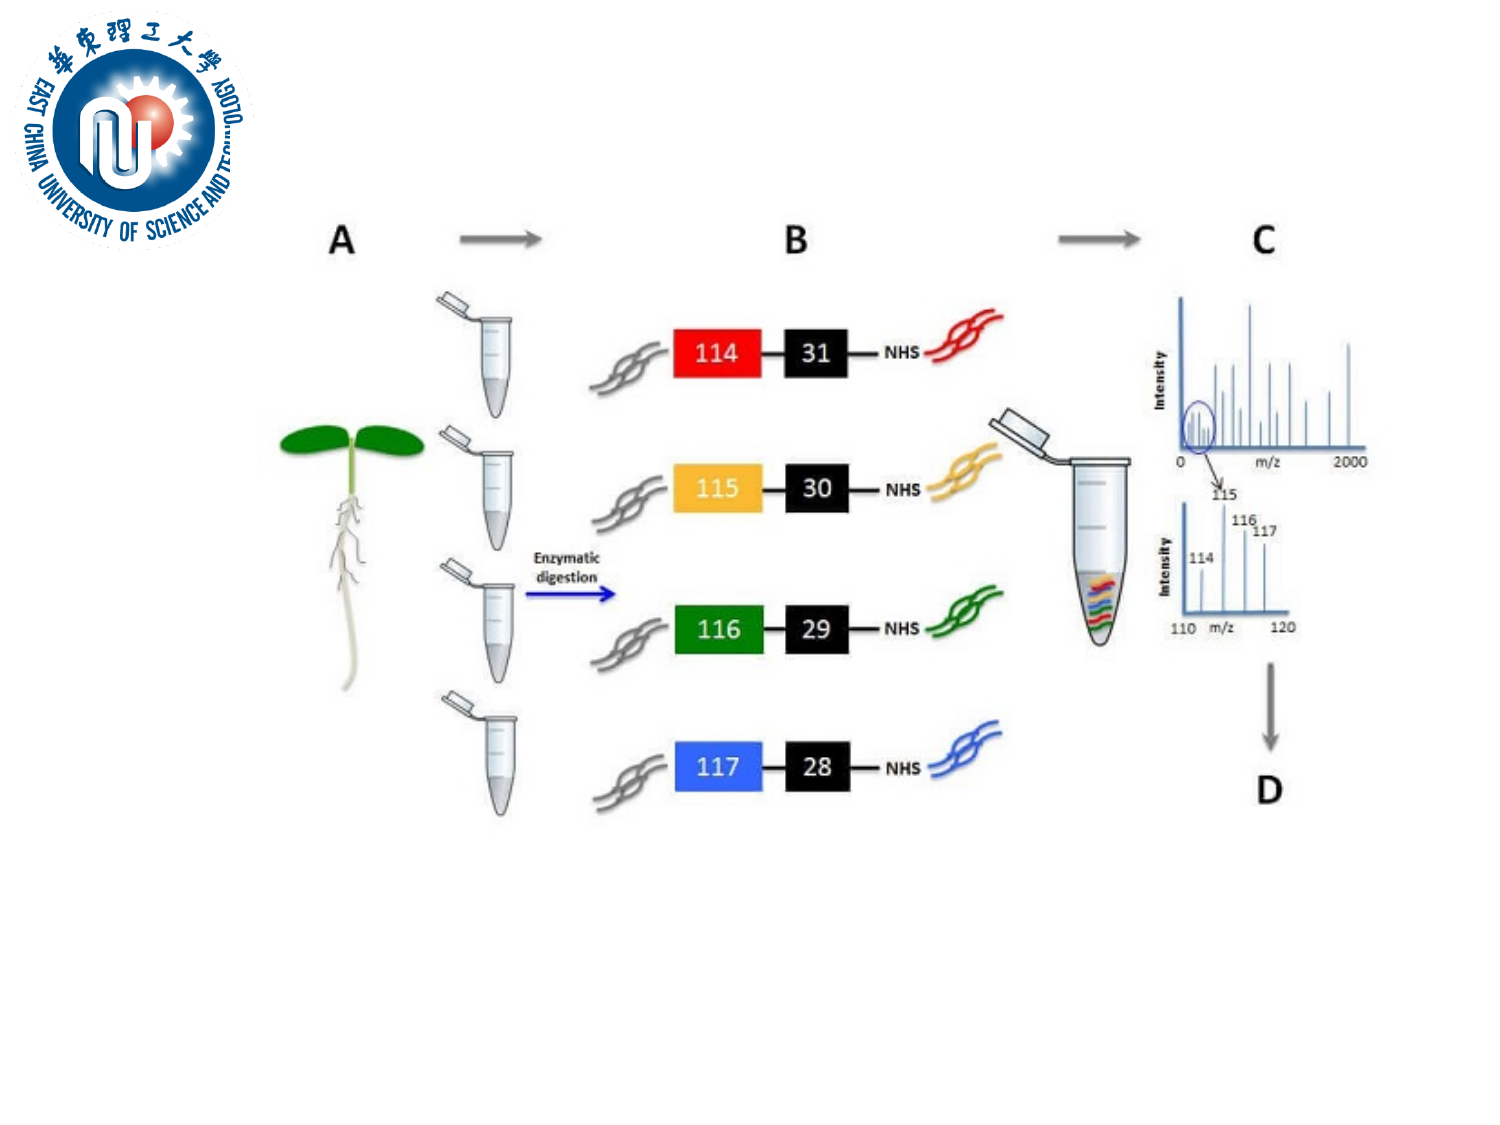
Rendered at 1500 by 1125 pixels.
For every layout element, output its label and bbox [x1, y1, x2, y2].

picture [13, 9, 1425, 921]
